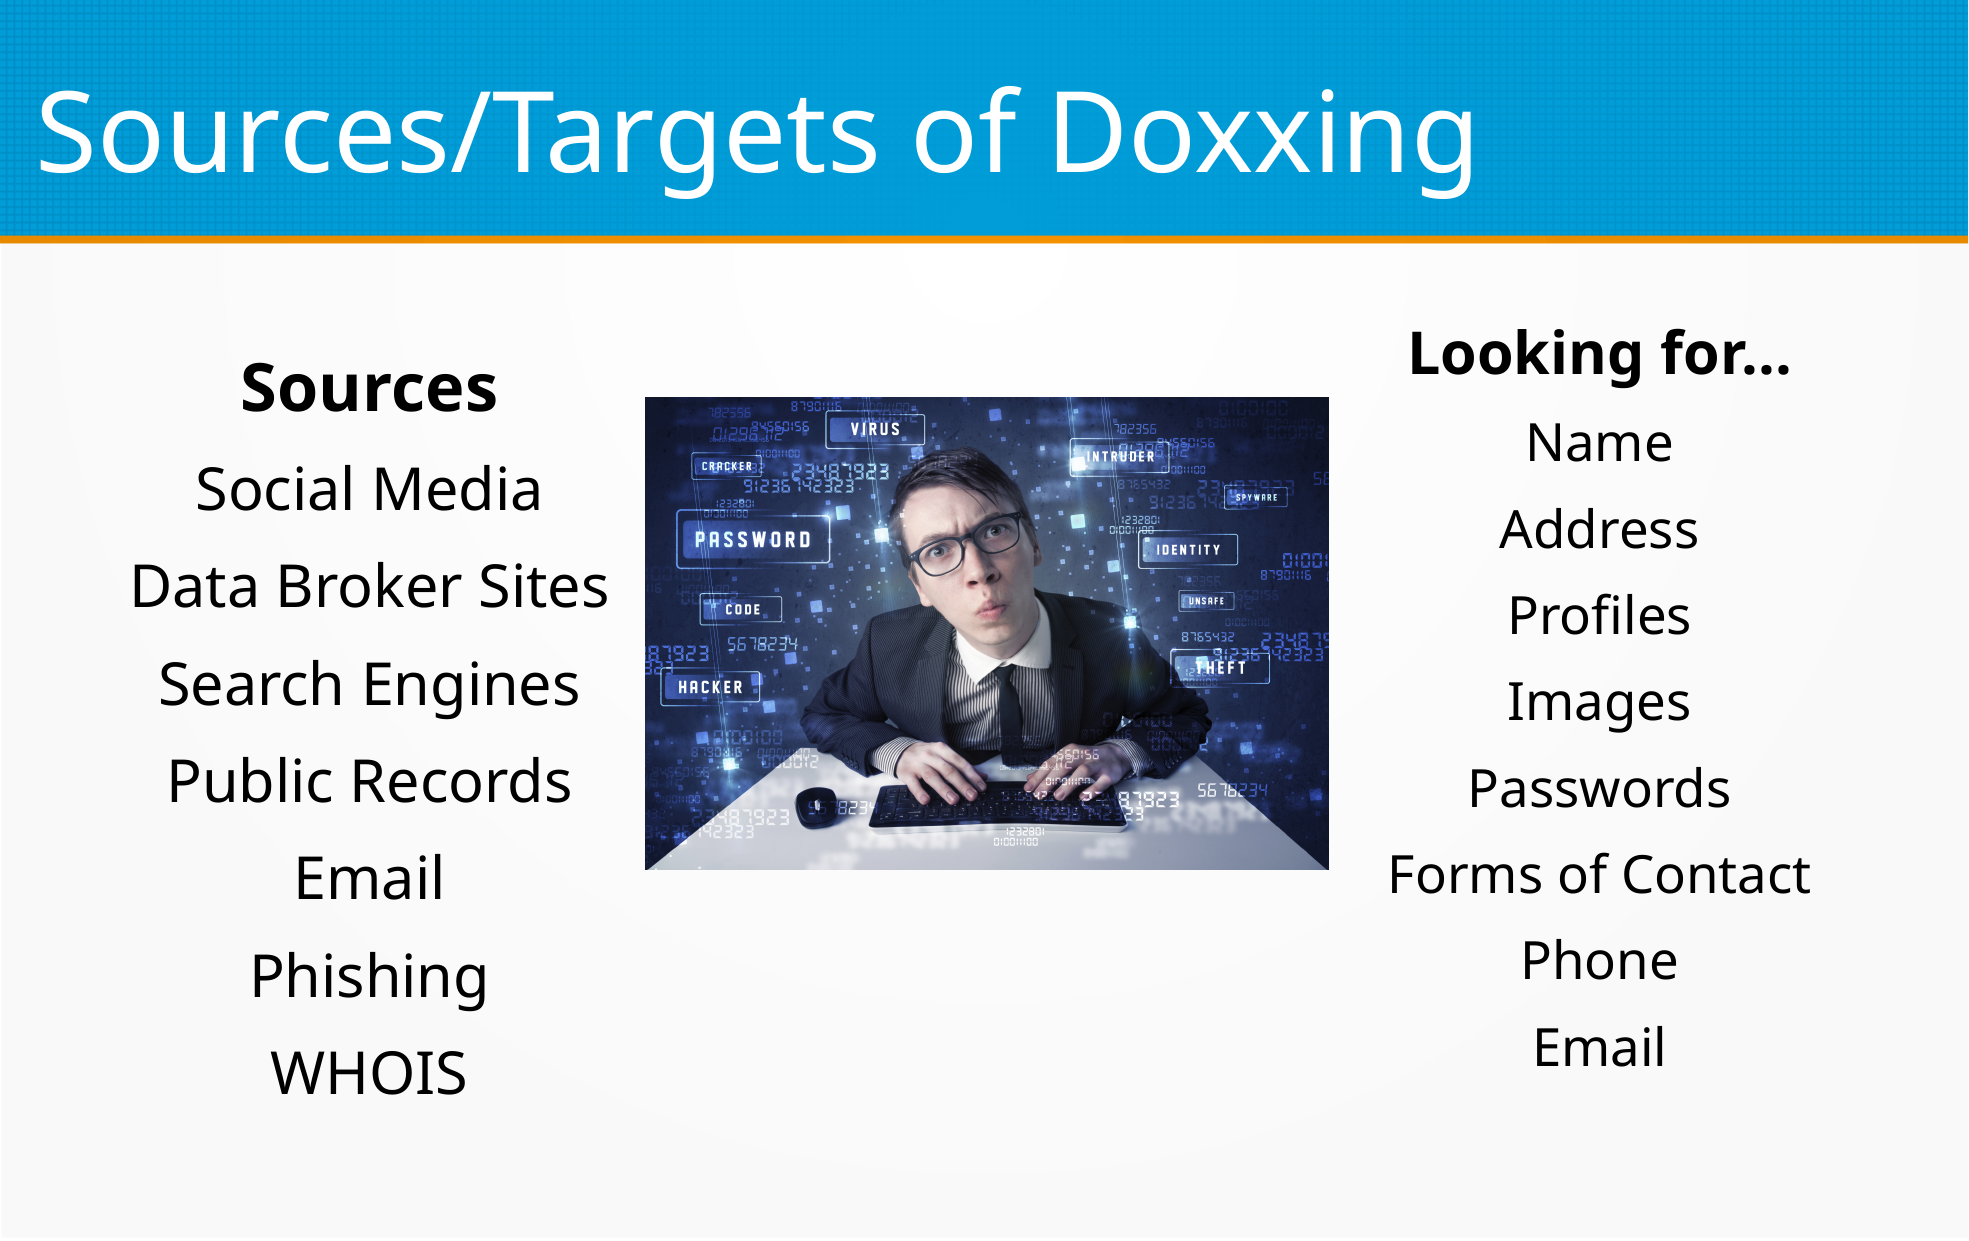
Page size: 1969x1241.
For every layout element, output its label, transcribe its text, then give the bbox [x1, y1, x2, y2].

picture [0, 236, 1969, 1241]
text_box Looking for... Name Address Profiles Images Passwords Forms of Contact Phone Email [1169, 314, 1969, 1080]
text_box Sources/Targets of Doxxing [29, 50, 1575, 204]
text_box Sources Social Media Data Broker Sites Search Engines Public Records Email Phishing WHOIS [0, 344, 800, 1110]
